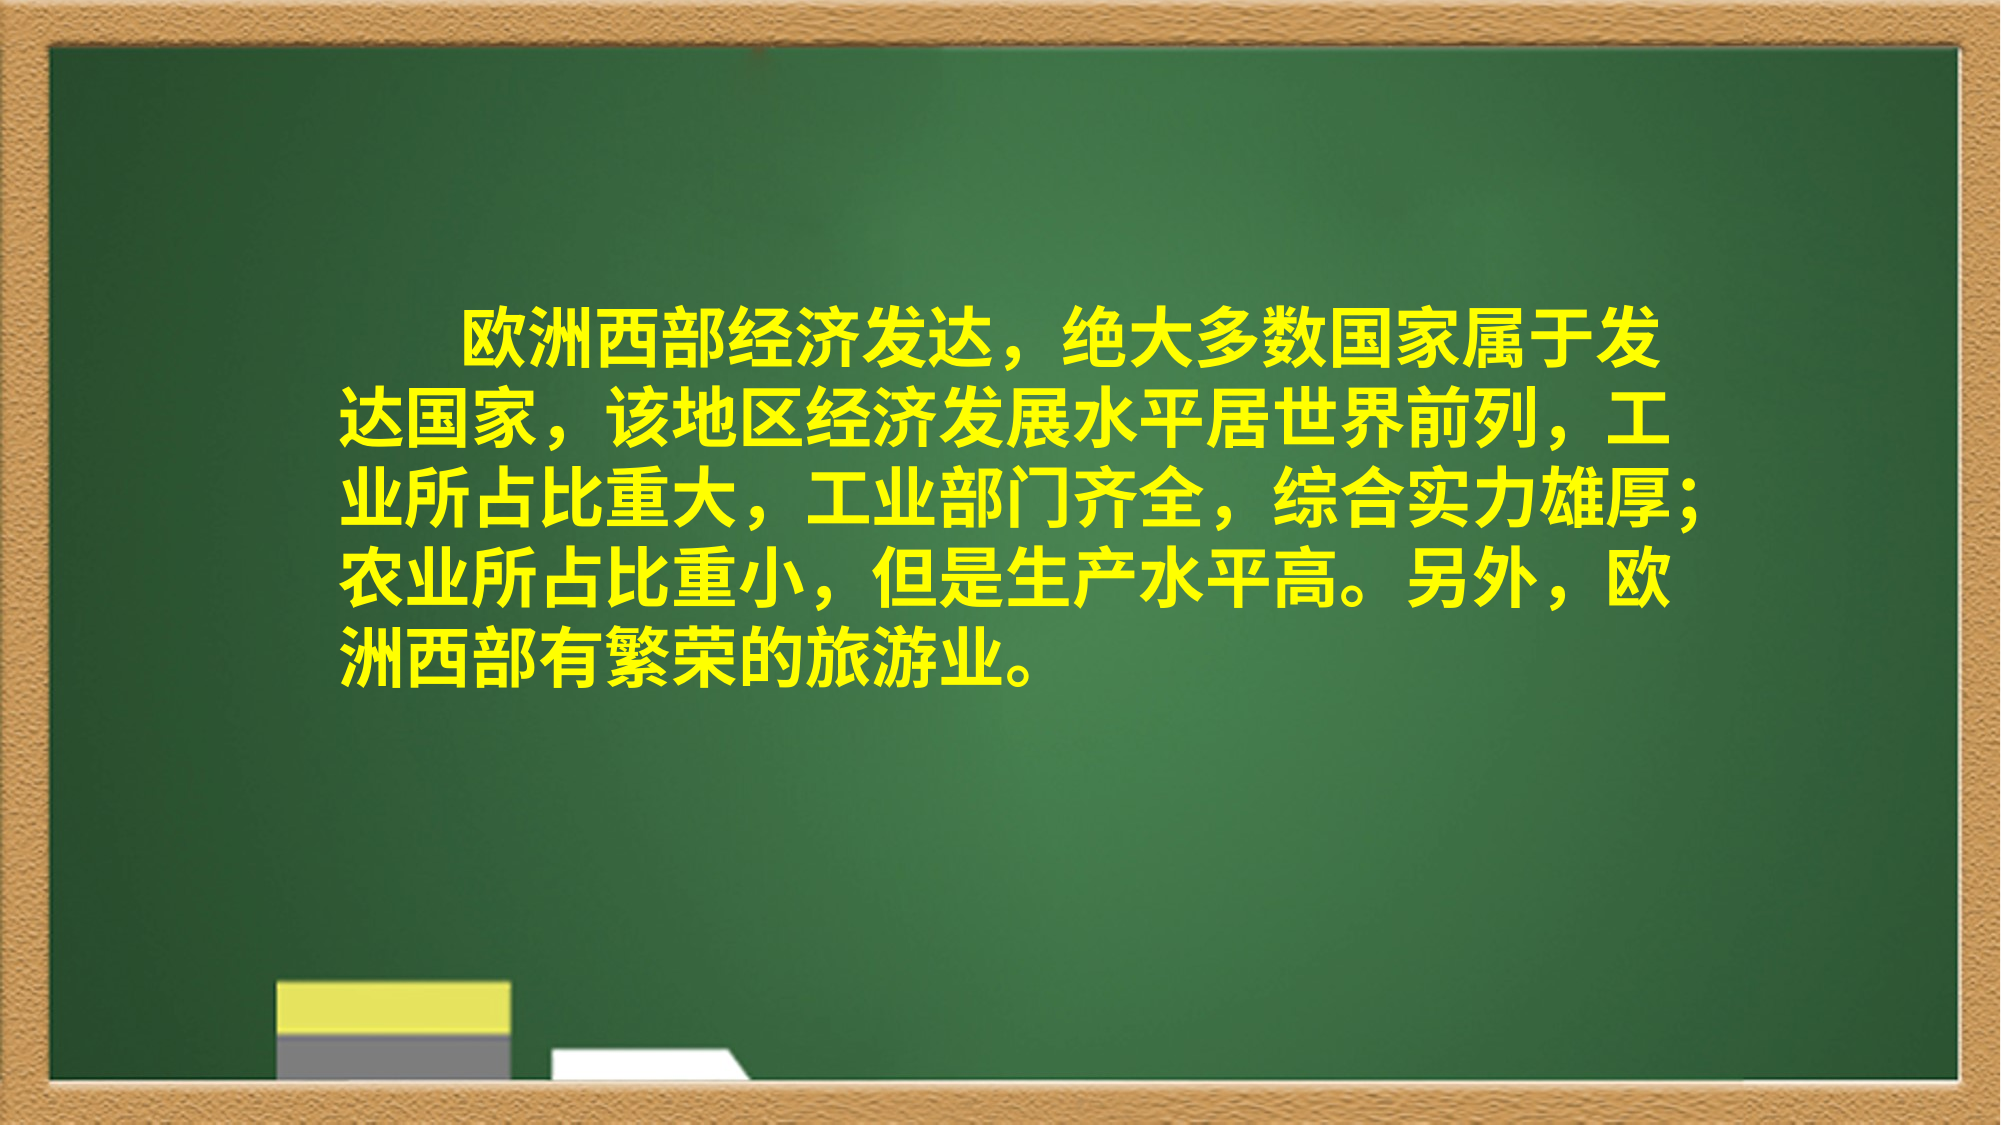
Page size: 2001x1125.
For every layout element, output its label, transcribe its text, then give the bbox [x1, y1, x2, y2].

picture [0, 0, 2001, 1125]
text_box 欧洲西部经济发达，绝大多数国家属于发达国家，该地区经济发展水平居世界前列，工业所占比重大，工业部门齐全，综合实力雄厚；农业所占比重小，但是生产水平高。另外，欧洲西部有繁荣的旅游业。 [323, 288, 1734, 703]
